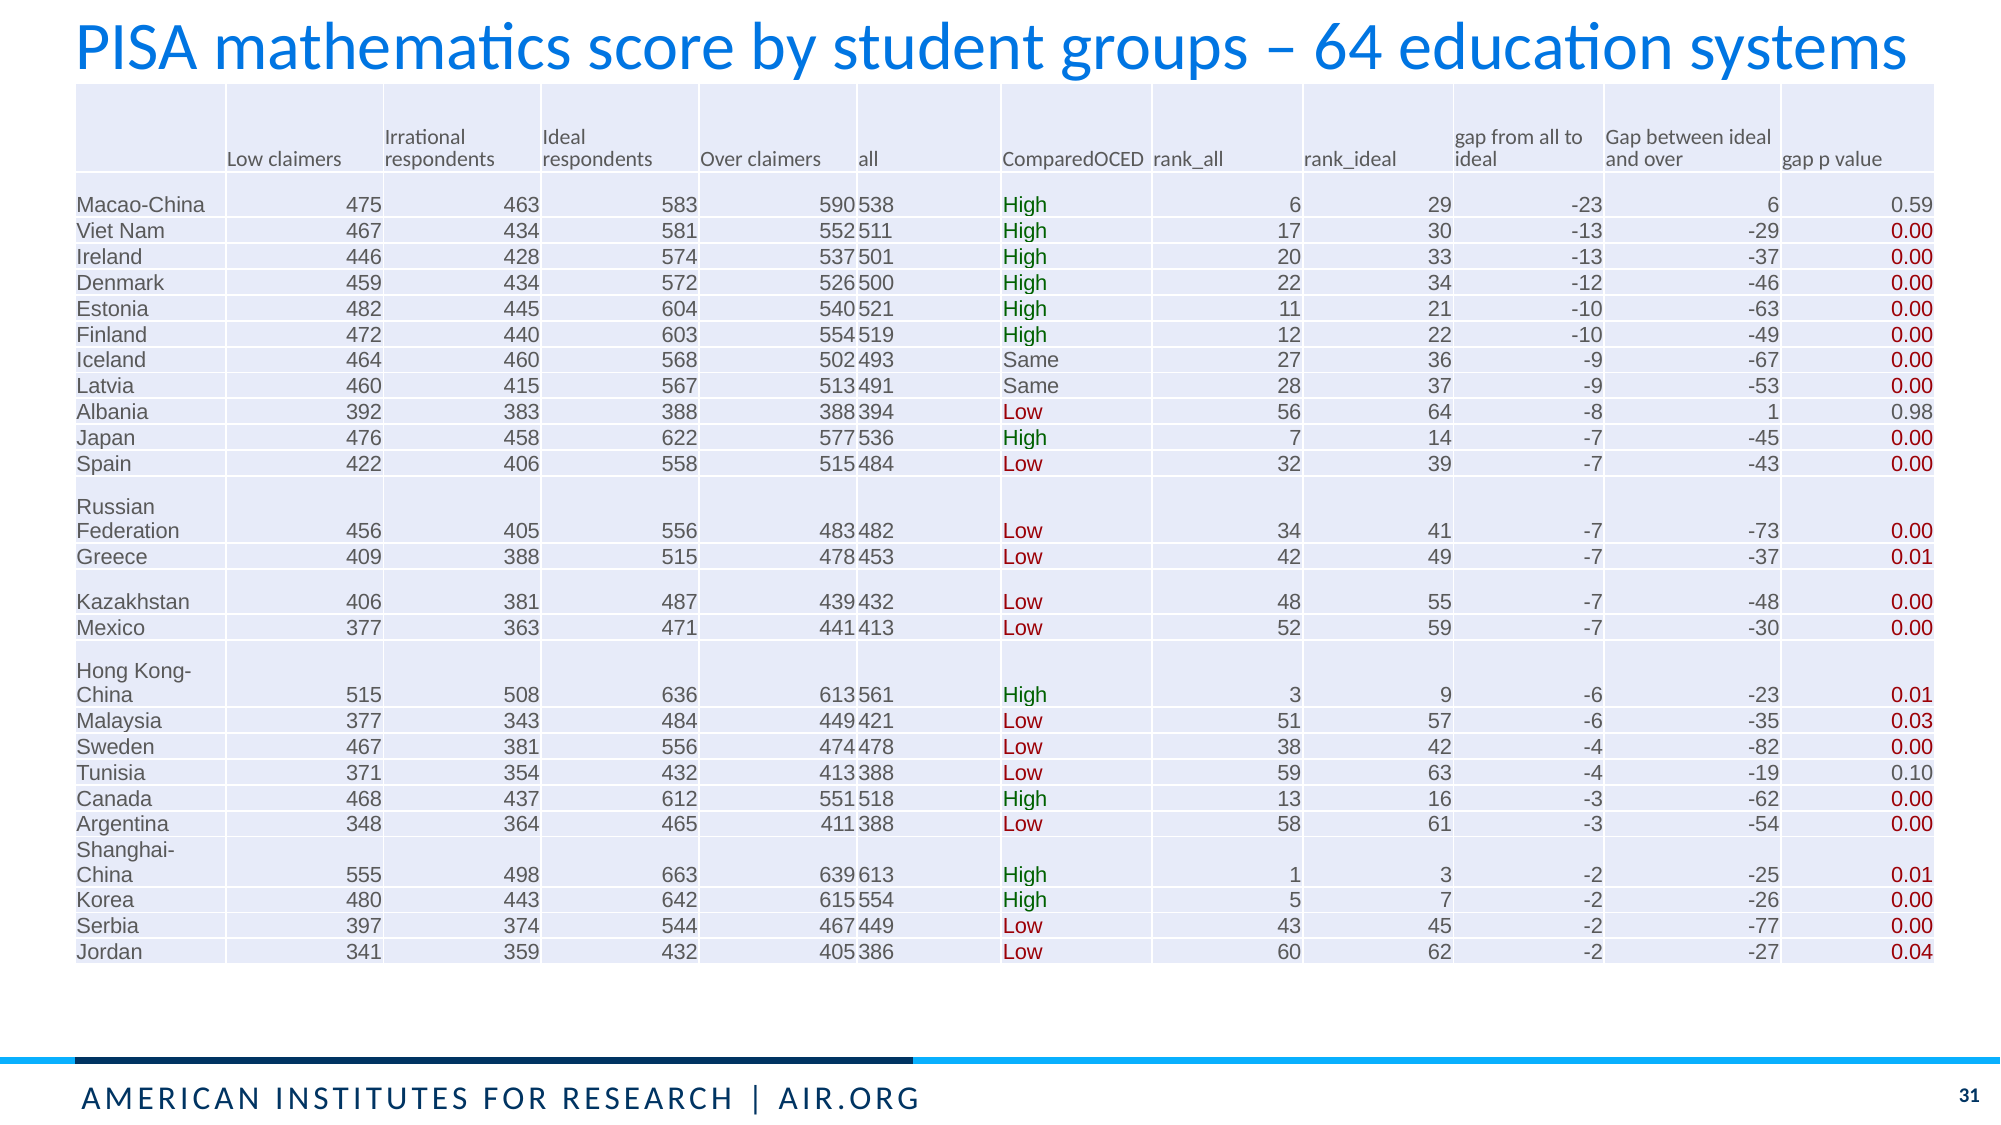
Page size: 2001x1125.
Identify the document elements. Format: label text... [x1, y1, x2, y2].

table_cell Low [1002, 812, 1151, 836]
table_cell High [1002, 270, 1151, 294]
table_cell Ireland [76, 244, 225, 268]
table_cell 1 [1153, 837, 1302, 886]
table_cell 41 [1304, 477, 1453, 542]
table_cell 42 [1304, 734, 1453, 758]
table_cell 17 [1153, 218, 1302, 242]
table_cell 468 [227, 786, 383, 810]
title PISA mathematics score by student groups – 64 education systems [75, 0, 1935, 82]
table_cell High [1002, 837, 1151, 886]
table_cell Argentina [76, 812, 225, 836]
table_cell -27 [1605, 939, 1780, 963]
table_cell 484 [858, 451, 1000, 475]
table_cell 476 [227, 425, 383, 449]
table_cell 49 [1304, 544, 1453, 568]
table_cell 613 [858, 837, 1000, 886]
table_cell -13 [1454, 218, 1603, 242]
table_cell High [1002, 786, 1151, 810]
table_cell 475 [227, 173, 383, 216]
table_cell 388 [384, 544, 540, 568]
table_cell 441 [700, 615, 856, 639]
table_cell 1 [1605, 399, 1780, 423]
table_cell High [1002, 218, 1151, 242]
table_cell 394 [858, 399, 1000, 423]
table_cell 0.00 [1782, 913, 1934, 937]
table_cell Malaysia [76, 708, 225, 732]
table_cell 0.00 [1782, 888, 1934, 912]
table_cell -67 [1605, 348, 1780, 372]
table_cell 45 [1304, 913, 1453, 937]
table_cell -9 [1454, 373, 1603, 397]
table_cell 439 [700, 570, 856, 613]
table_cell Serbia [76, 913, 225, 937]
table_cell 513 [700, 373, 856, 397]
table_cell 39 [1304, 451, 1453, 475]
table_cell Low [1002, 477, 1151, 542]
table_cell 0.00 [1782, 348, 1934, 372]
table_cell -45 [1605, 425, 1780, 449]
table_cell 415 [384, 373, 540, 397]
table_cell 405 [384, 477, 540, 542]
table_cell 0.00 [1782, 451, 1934, 475]
table_cell 493 [858, 348, 1000, 372]
table_cell 341 [227, 939, 383, 963]
table_cell 388 [858, 760, 1000, 784]
table_cell 0.10 [1782, 760, 1934, 784]
table_cell -6 [1454, 708, 1603, 732]
table_cell Same [1002, 373, 1151, 397]
table_cell 554 [700, 322, 856, 346]
table_cell 0.59 [1782, 173, 1934, 216]
table_cell -48 [1605, 570, 1780, 613]
table_cell 63 [1304, 760, 1453, 784]
table_cell -62 [1605, 786, 1780, 810]
table_cell 561 [858, 641, 1000, 706]
table_cell 43 [1153, 913, 1302, 937]
table_cell 38 [1153, 734, 1302, 758]
table_cell 0.00 [1782, 296, 1934, 320]
table_cell 397 [227, 913, 383, 937]
table_cell 388 [542, 399, 698, 423]
table_cell Kazakhstan [76, 570, 225, 613]
table_cell 0.00 [1782, 570, 1934, 613]
table_cell 16 [1304, 786, 1453, 810]
table_cell 21 [1304, 296, 1453, 320]
table_cell 482 [858, 477, 1000, 542]
table_cell 33 [1304, 244, 1453, 268]
table_cell High [1002, 641, 1151, 706]
table_cell -63 [1605, 296, 1780, 320]
table_cell 354 [384, 760, 540, 784]
table_cell 460 [384, 348, 540, 372]
table_cell -3 [1454, 786, 1603, 810]
table_cell 642 [542, 888, 698, 912]
table_cell 537 [700, 244, 856, 268]
table_cell Low [1002, 913, 1151, 937]
table_cell -49 [1605, 322, 1780, 346]
table_cell 371 [227, 760, 383, 784]
table_cell 421 [858, 708, 1000, 732]
table_cell Latvia [76, 373, 225, 397]
table_header Irrational respondents [384, 84, 540, 171]
table_cell 449 [700, 708, 856, 732]
table_header rank_all [1153, 84, 1302, 171]
table_cell 622 [542, 425, 698, 449]
table_cell 463 [384, 173, 540, 216]
table_cell -82 [1605, 734, 1780, 758]
table_cell 449 [858, 913, 1000, 937]
table_header ComparedOCED [1002, 84, 1151, 171]
table_cell 377 [227, 615, 383, 639]
table_cell -6 [1454, 641, 1603, 706]
table_cell -54 [1605, 812, 1780, 836]
table_cell Jordan [76, 939, 225, 963]
table_cell 538 [858, 173, 1000, 216]
table_cell 498 [384, 837, 540, 886]
table_cell 526 [700, 270, 856, 294]
table_cell 30 [1304, 218, 1453, 242]
table_cell 42 [1153, 544, 1302, 568]
table_cell 581 [542, 218, 698, 242]
table_cell 491 [858, 373, 1000, 397]
table_cell -7 [1454, 544, 1603, 568]
table_cell 604 [542, 296, 698, 320]
table_cell 519 [858, 322, 1000, 346]
table_cell -9 [1454, 348, 1603, 372]
table_cell -2 [1454, 913, 1603, 937]
table_cell -37 [1605, 244, 1780, 268]
table_cell Japan [76, 425, 225, 449]
table_cell -2 [1454, 939, 1603, 963]
table_cell 364 [384, 812, 540, 836]
slide_number 31 [1954, 1081, 1980, 1107]
table_cell 453 [858, 544, 1000, 568]
table_cell -8 [1454, 399, 1603, 423]
table_cell 348 [227, 812, 383, 836]
table_cell 59 [1153, 760, 1302, 784]
table_cell 428 [384, 244, 540, 268]
table_cell 474 [700, 734, 856, 758]
table_cell -46 [1605, 270, 1780, 294]
table_cell 572 [542, 270, 698, 294]
table_cell 359 [384, 939, 540, 963]
table_cell 613 [700, 641, 856, 706]
table_cell -10 [1454, 322, 1603, 346]
table_cell 467 [227, 218, 383, 242]
table_cell -7 [1454, 570, 1603, 613]
table_cell 34 [1153, 477, 1302, 542]
table_cell -2 [1454, 837, 1603, 886]
table_cell 36 [1304, 348, 1453, 372]
table_cell -3 [1454, 812, 1603, 836]
table_header gap p value [1782, 84, 1934, 171]
table_cell 6 [1153, 173, 1302, 216]
table_cell 515 [700, 451, 856, 475]
table_cell Korea [76, 888, 225, 912]
table_cell 34 [1304, 270, 1453, 294]
table_cell 413 [700, 760, 856, 784]
table_cell 343 [384, 708, 540, 732]
table_cell -4 [1454, 734, 1603, 758]
table_cell -73 [1605, 477, 1780, 542]
table_cell 636 [542, 641, 698, 706]
table_cell High [1002, 322, 1151, 346]
table_cell 432 [542, 939, 698, 963]
table_cell 552 [700, 218, 856, 242]
table_header Low claimers [227, 84, 383, 171]
table_cell 392 [227, 399, 383, 423]
table_cell 28 [1153, 373, 1302, 397]
table_cell -7 [1454, 425, 1603, 449]
table_cell Mexico [76, 615, 225, 639]
table_cell -29 [1605, 218, 1780, 242]
table_cell -2 [1454, 888, 1603, 912]
table_cell 460 [227, 373, 383, 397]
table_cell 0.00 [1782, 734, 1934, 758]
table_cell 57 [1304, 708, 1453, 732]
table_cell 556 [542, 734, 698, 758]
table_cell 445 [384, 296, 540, 320]
table_cell -77 [1605, 913, 1780, 937]
table_cell 440 [384, 322, 540, 346]
table_cell 458 [384, 425, 540, 449]
table_cell -23 [1605, 641, 1780, 706]
table_cell 487 [542, 570, 698, 613]
table_cell Same [1002, 348, 1151, 372]
table_cell 465 [542, 812, 698, 836]
table_cell High [1002, 888, 1151, 912]
table_cell -23 [1454, 173, 1603, 216]
table_cell 374 [384, 913, 540, 937]
table_cell 459 [227, 270, 383, 294]
table_cell 471 [542, 615, 698, 639]
table_cell -4 [1454, 760, 1603, 784]
table_header [76, 84, 225, 171]
table_cell 0.01 [1782, 641, 1934, 706]
table_cell 639 [700, 837, 856, 886]
table_cell 7 [1153, 425, 1302, 449]
table_cell -43 [1605, 451, 1780, 475]
table_cell 52 [1153, 615, 1302, 639]
table_cell 37 [1304, 373, 1453, 397]
table_header Ideal respondents [542, 84, 698, 171]
table_cell 603 [542, 322, 698, 346]
table_cell 0.01 [1782, 544, 1934, 568]
table_cell 377 [227, 708, 383, 732]
table_cell Russian Federation [76, 477, 225, 542]
table_cell 3 [1153, 641, 1302, 706]
table_cell 478 [700, 544, 856, 568]
table_cell 381 [384, 570, 540, 613]
table_cell 413 [858, 615, 1000, 639]
table_cell 480 [227, 888, 383, 912]
table_cell 568 [542, 348, 698, 372]
table_cell 0.00 [1782, 615, 1934, 639]
table_cell Macao-China [76, 173, 225, 216]
table_cell -26 [1605, 888, 1780, 912]
table_cell 0.00 [1782, 373, 1934, 397]
table_cell 484 [542, 708, 698, 732]
table_cell High [1002, 173, 1151, 216]
table_cell 5 [1153, 888, 1302, 912]
table_cell -37 [1605, 544, 1780, 568]
table_cell 7 [1304, 888, 1453, 912]
table_cell -13 [1454, 244, 1603, 268]
table_cell 508 [384, 641, 540, 706]
table_cell Low [1002, 544, 1151, 568]
table_cell 478 [858, 734, 1000, 758]
table_cell Low [1002, 399, 1151, 423]
table_cell Shanghai-China [76, 837, 225, 886]
table_cell 59 [1304, 615, 1453, 639]
table_cell -30 [1605, 615, 1780, 639]
table_cell -7 [1454, 477, 1603, 542]
table_cell 511 [858, 218, 1000, 242]
table_cell 0.00 [1782, 477, 1934, 542]
table_cell -7 [1454, 615, 1603, 639]
table_cell 0.03 [1782, 708, 1934, 732]
table_cell Spain [76, 451, 225, 475]
table_cell 64 [1304, 399, 1453, 423]
table_cell 558 [542, 451, 698, 475]
table_cell 406 [227, 570, 383, 613]
table_cell Denmark [76, 270, 225, 294]
table_cell 446 [227, 244, 383, 268]
table_cell 554 [858, 888, 1000, 912]
table_header Over claimers [700, 84, 856, 171]
table_cell 60 [1153, 939, 1302, 963]
table_cell 62 [1304, 939, 1453, 963]
table_cell 0.04 [1782, 939, 1934, 963]
table_cell Low [1002, 760, 1151, 784]
table_cell 432 [858, 570, 1000, 613]
table_cell Iceland [76, 348, 225, 372]
table_cell 612 [542, 786, 698, 810]
table_cell 383 [384, 399, 540, 423]
table_cell 0.00 [1782, 812, 1934, 836]
table_cell 58 [1153, 812, 1302, 836]
table_cell 583 [542, 173, 698, 216]
table_cell Viet Nam [76, 218, 225, 242]
table_cell 405 [700, 939, 856, 963]
table_cell 551 [700, 786, 856, 810]
table_header Gap between ideal and over [1605, 84, 1780, 171]
table_cell Canada [76, 786, 225, 810]
table_cell 483 [700, 477, 856, 542]
table_cell -7 [1454, 451, 1603, 475]
table_header gap from all to ideal [1454, 84, 1603, 171]
table_cell Hong Kong-China [76, 641, 225, 706]
table_cell 521 [858, 296, 1000, 320]
table_cell 13 [1153, 786, 1302, 810]
table_cell 381 [384, 734, 540, 758]
table_cell 0.00 [1782, 322, 1934, 346]
table_cell 443 [384, 888, 540, 912]
table_cell High [1002, 296, 1151, 320]
table_cell 406 [384, 451, 540, 475]
table_cell 422 [227, 451, 383, 475]
table_cell 502 [700, 348, 856, 372]
table_cell 500 [858, 270, 1000, 294]
table_cell -19 [1605, 760, 1780, 784]
table_cell 6 [1605, 173, 1780, 216]
table_cell 48 [1153, 570, 1302, 613]
table_cell 0.00 [1782, 244, 1934, 268]
table_cell Estonia [76, 296, 225, 320]
table_cell 467 [227, 734, 383, 758]
table_cell 434 [384, 270, 540, 294]
table_cell 0.00 [1782, 270, 1934, 294]
table_cell 51 [1153, 708, 1302, 732]
table_cell High [1002, 244, 1151, 268]
table_cell 388 [700, 399, 856, 423]
table_cell -35 [1605, 708, 1780, 732]
table_cell 22 [1153, 270, 1302, 294]
table_cell 0.01 [1782, 837, 1934, 886]
table_cell 515 [227, 641, 383, 706]
table_cell 615 [700, 888, 856, 912]
table_cell Finland [76, 322, 225, 346]
table_cell 540 [700, 296, 856, 320]
table_cell Sweden [76, 734, 225, 758]
table_cell 472 [227, 322, 383, 346]
table_cell 56 [1153, 399, 1302, 423]
table_cell 363 [384, 615, 540, 639]
table_cell -10 [1454, 296, 1603, 320]
table_cell Low [1002, 570, 1151, 613]
table_cell 12 [1153, 322, 1302, 346]
table_cell 567 [542, 373, 698, 397]
table_cell Low [1002, 734, 1151, 758]
table_cell 388 [858, 812, 1000, 836]
table_cell Low [1002, 451, 1151, 475]
table_cell 663 [542, 837, 698, 886]
table_cell -12 [1454, 270, 1603, 294]
table_cell 544 [542, 913, 698, 937]
table_cell 32 [1153, 451, 1302, 475]
table_cell Albania [76, 399, 225, 423]
table_cell 467 [700, 913, 856, 937]
table_cell 9 [1304, 641, 1453, 706]
table_cell 61 [1304, 812, 1453, 836]
table_cell Low [1002, 615, 1151, 639]
table_cell 3 [1304, 837, 1453, 886]
table_cell 590 [700, 173, 856, 216]
table_cell 577 [700, 425, 856, 449]
table_cell 0.00 [1782, 786, 1934, 810]
table_cell 536 [858, 425, 1000, 449]
table_cell 55 [1304, 570, 1453, 613]
table_cell 515 [542, 544, 698, 568]
table_cell High [1002, 425, 1151, 449]
table_cell 556 [542, 477, 698, 542]
table_cell 409 [227, 544, 383, 568]
table_cell 0.98 [1782, 399, 1934, 423]
table_cell Low [1002, 708, 1151, 732]
table_cell 0.00 [1782, 218, 1934, 242]
table_cell 432 [542, 760, 698, 784]
table_cell 14 [1304, 425, 1453, 449]
table_cell 434 [384, 218, 540, 242]
table_cell -25 [1605, 837, 1780, 886]
table_cell 456 [227, 477, 383, 542]
table_cell Low [1002, 939, 1151, 963]
table_cell 27 [1153, 348, 1302, 372]
table_cell 29 [1304, 173, 1453, 216]
table_cell 22 [1304, 322, 1453, 346]
table_cell Tunisia [76, 760, 225, 784]
table_cell 411 [700, 812, 856, 836]
table_cell 0.00 [1782, 425, 1934, 449]
table_header all [858, 84, 1000, 171]
table_header rank_ideal [1304, 84, 1453, 171]
table_cell 501 [858, 244, 1000, 268]
table_cell 482 [227, 296, 383, 320]
table_cell 574 [542, 244, 698, 268]
table_cell Greece [76, 544, 225, 568]
table_cell 464 [227, 348, 383, 372]
table_cell 555 [227, 837, 383, 886]
table_cell -53 [1605, 373, 1780, 397]
table_cell 11 [1153, 296, 1302, 320]
table_cell 518 [858, 786, 1000, 810]
table_cell 386 [858, 939, 1000, 963]
table_cell 437 [384, 786, 540, 810]
table_cell 20 [1153, 244, 1302, 268]
